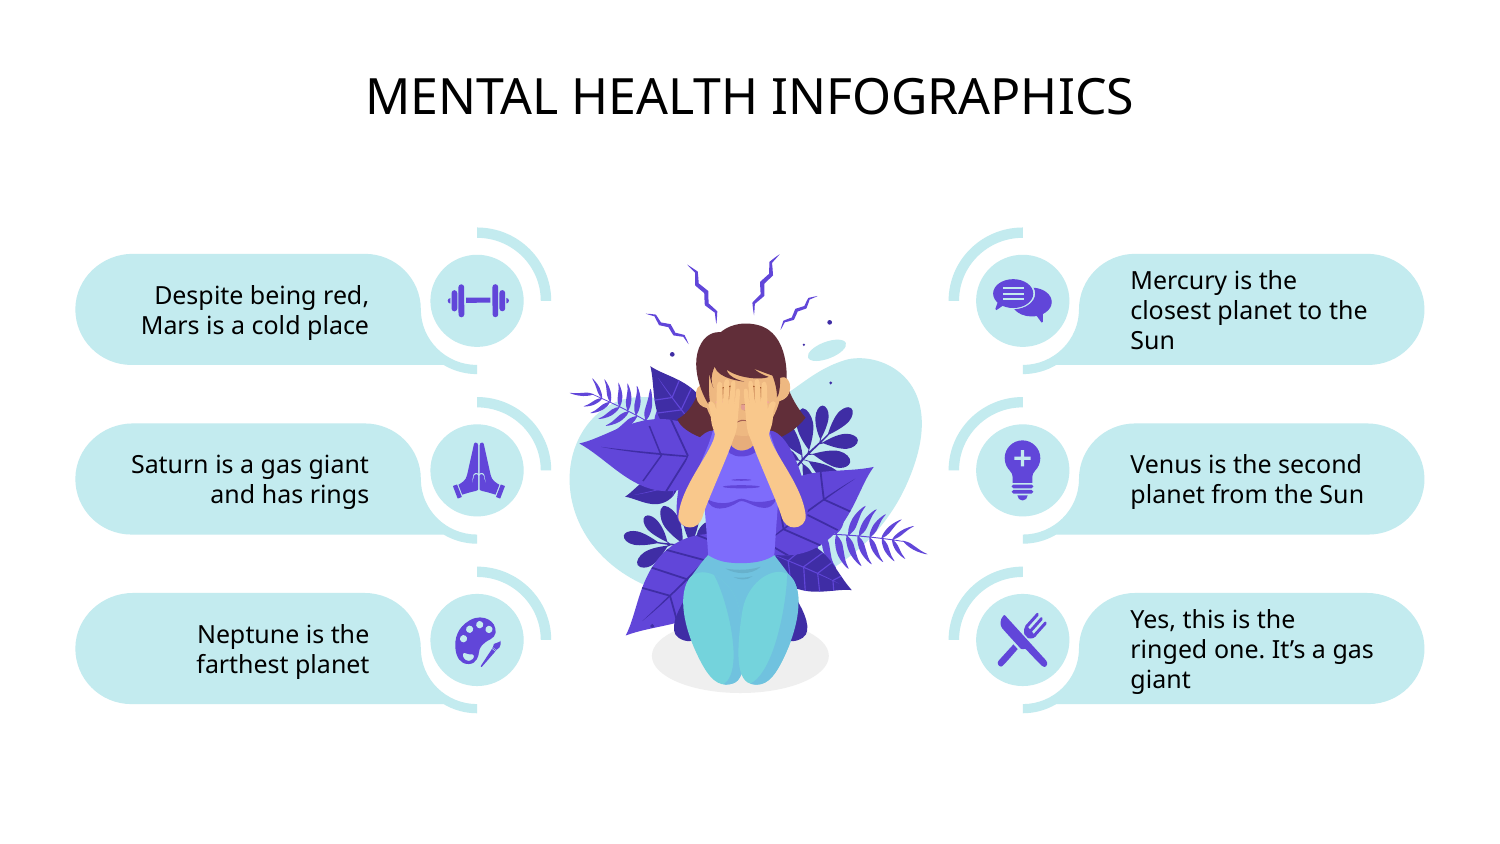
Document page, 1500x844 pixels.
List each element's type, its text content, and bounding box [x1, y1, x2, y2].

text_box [948, 566, 1426, 714]
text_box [74, 227, 552, 375]
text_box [996, 612, 1049, 668]
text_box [1004, 440, 1041, 501]
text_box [454, 617, 503, 668]
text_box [992, 278, 1053, 323]
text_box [948, 396, 1426, 544]
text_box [74, 396, 552, 544]
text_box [452, 442, 506, 499]
title MENTAL HEALTH INFOGRAPHICS [75, 67, 1425, 122]
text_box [74, 566, 552, 714]
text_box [447, 283, 510, 318]
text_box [948, 227, 1426, 375]
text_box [551, 253, 949, 694]
